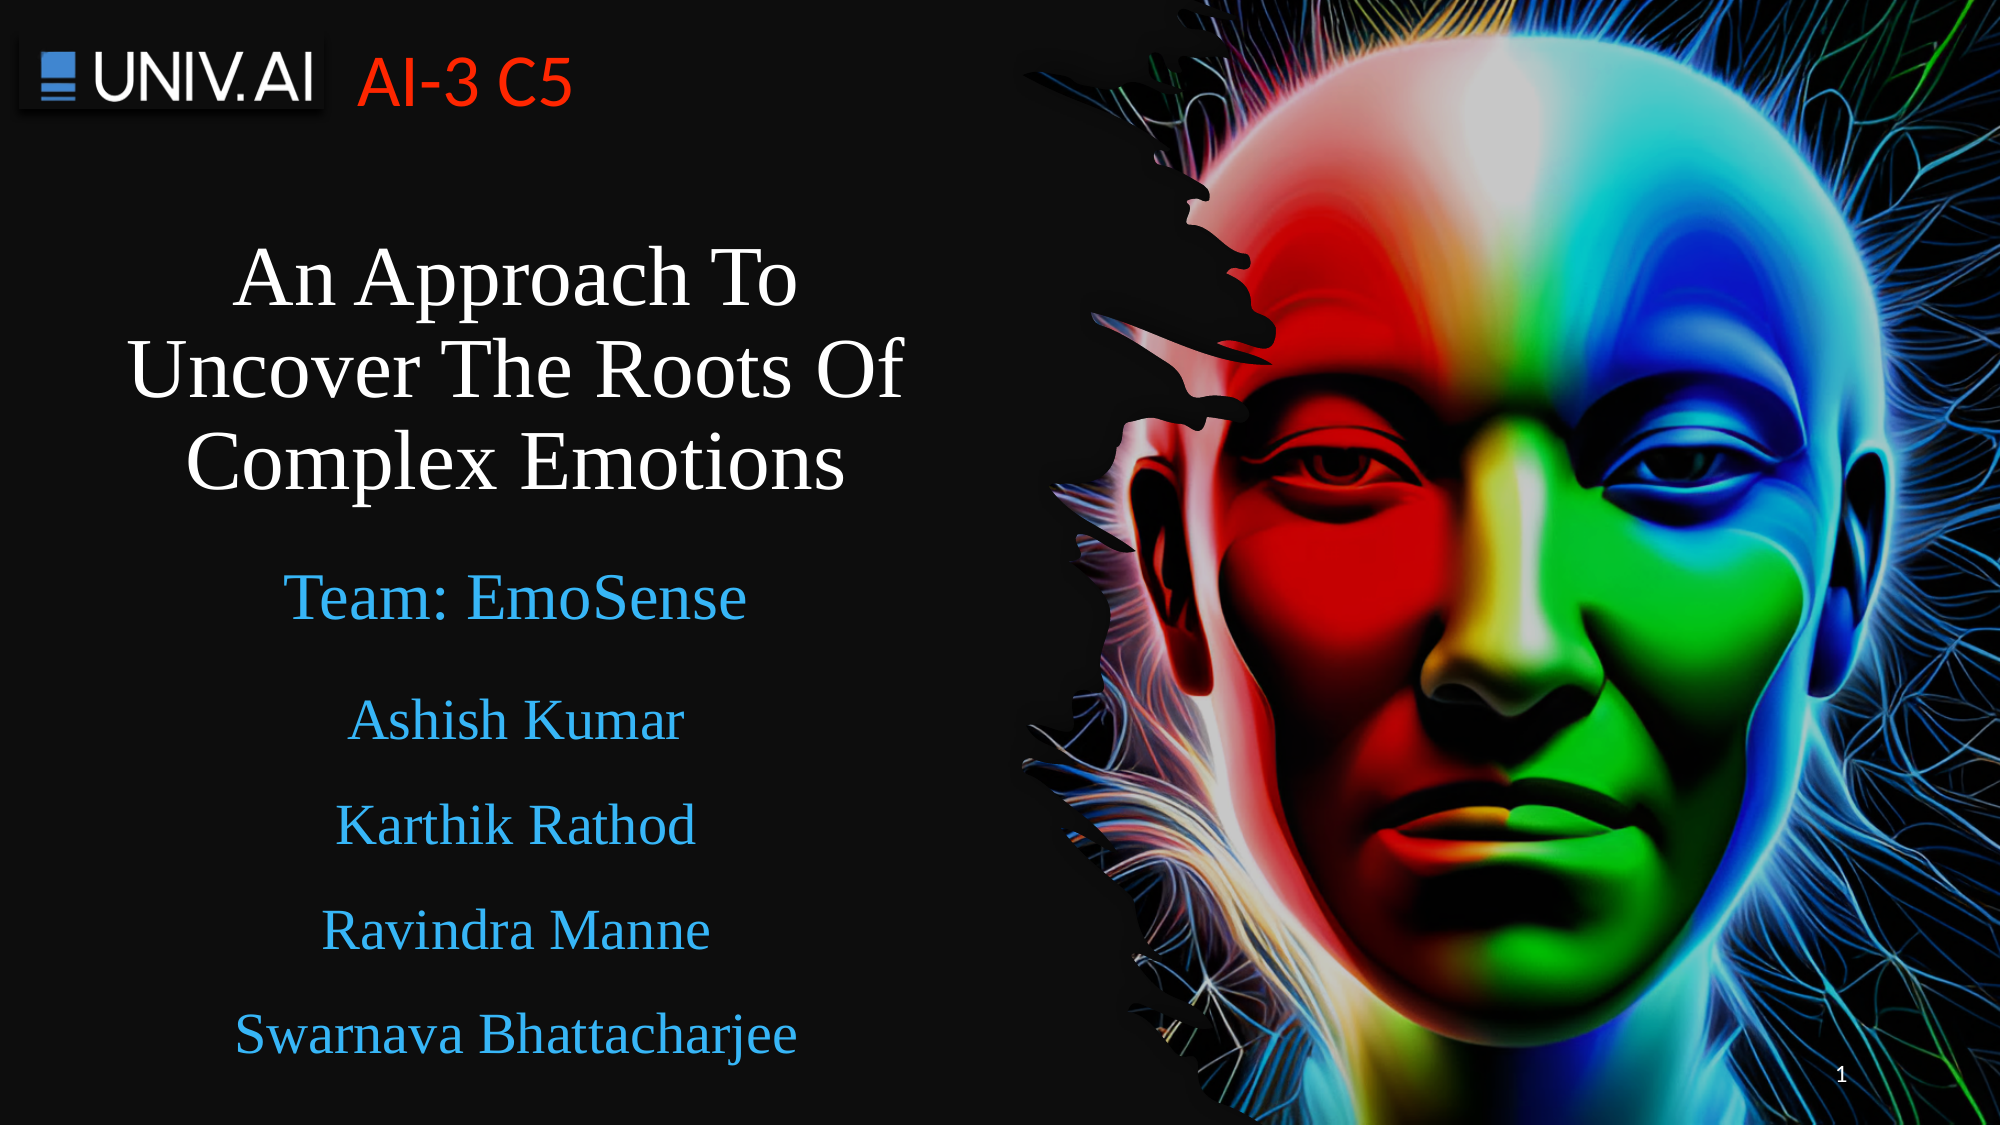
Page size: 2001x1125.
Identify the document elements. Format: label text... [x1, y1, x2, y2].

picture [1021, 0, 2000, 1125]
picture [18, 31, 325, 110]
text_box AI-3 C5 [342, 24, 630, 129]
text_box [0, 0, 1021, 1125]
text_box An Approach To Uncover The Roots Of Complex Emotions [85, 221, 948, 519]
text_box Team: EmoSense Ashish Kumar Karthik Rathod Ravindra Manne Swarnava Bhattacharjee [137, 554, 896, 1125]
